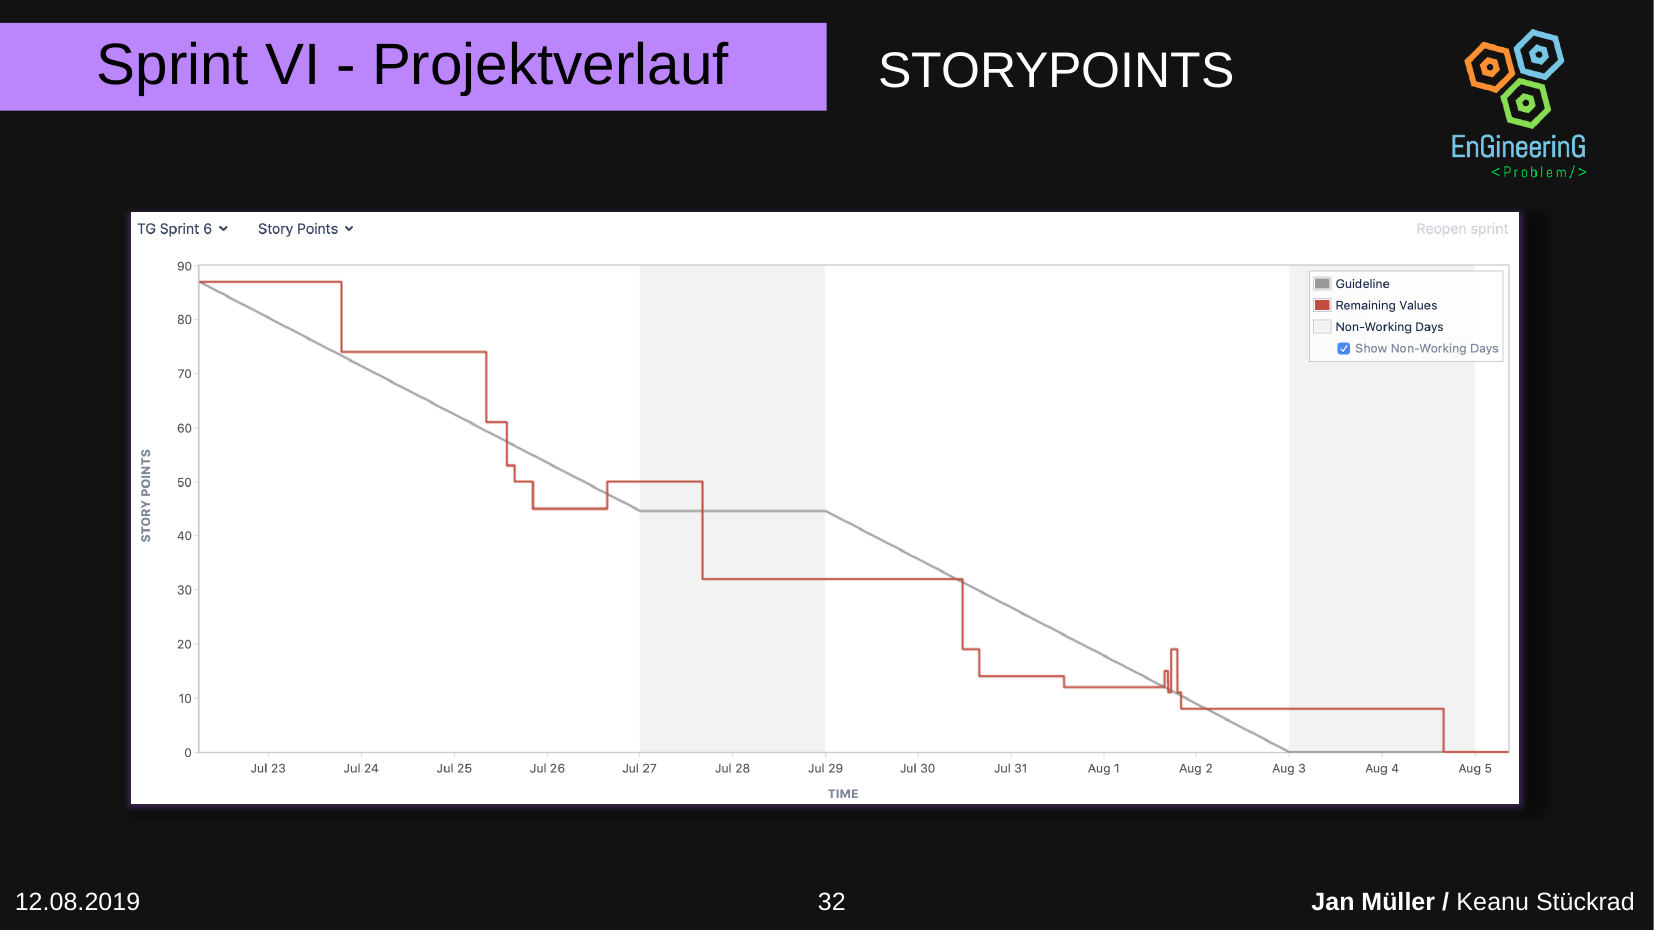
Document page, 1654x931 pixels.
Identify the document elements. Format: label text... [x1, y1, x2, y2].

picture [131, 212, 1519, 804]
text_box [0, 877, 1654, 931]
text_box Storypoints [863, 29, 1363, 105]
text_box Sprint VI - Projektverlauf [0, 22, 827, 111]
picture [1382, 29, 1654, 185]
